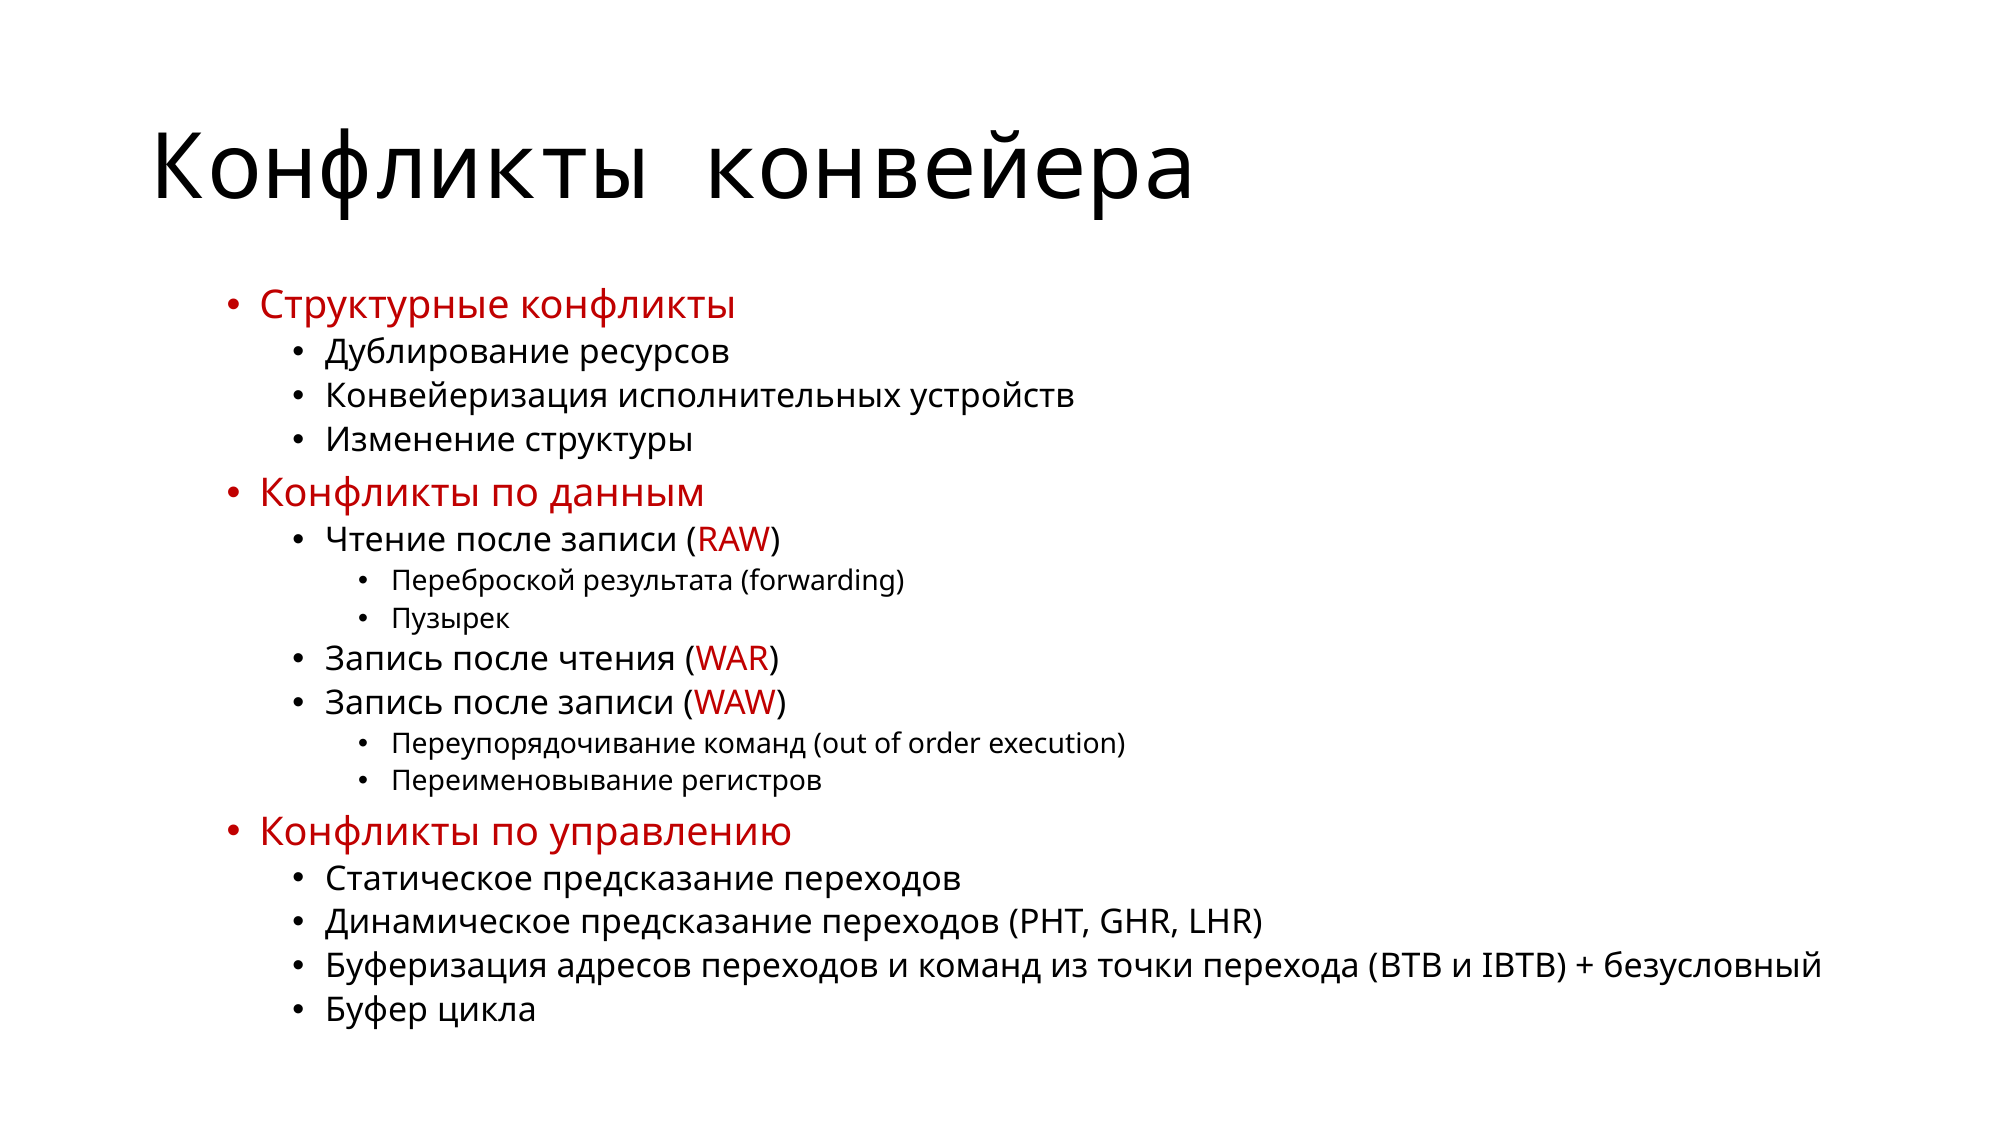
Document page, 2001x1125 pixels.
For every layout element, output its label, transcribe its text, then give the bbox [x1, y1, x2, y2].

title Конфликты конвейера [137, 59, 1863, 278]
list Структурные конфликты Дублирование ресурсов Конвейеризация исполнительных устройств Изменение структуры Конфликты по данным Чтение после записи (RAW) Переброской результата (forwarding) Пузырек Запись после чтения (WAR) Запись после записи (WAW) Переупорядочивание команд (out of order execution) Переименовывание регистров Конфликты по управлению Статическое предсказание переходов Динамическое предсказание переходов (PHT, GHR, LHR) Буферизация адресов переходов и команд из точки перехода (BTB и IBTB) + безусловный Буфер цикла [211, 277, 1863, 1066]
